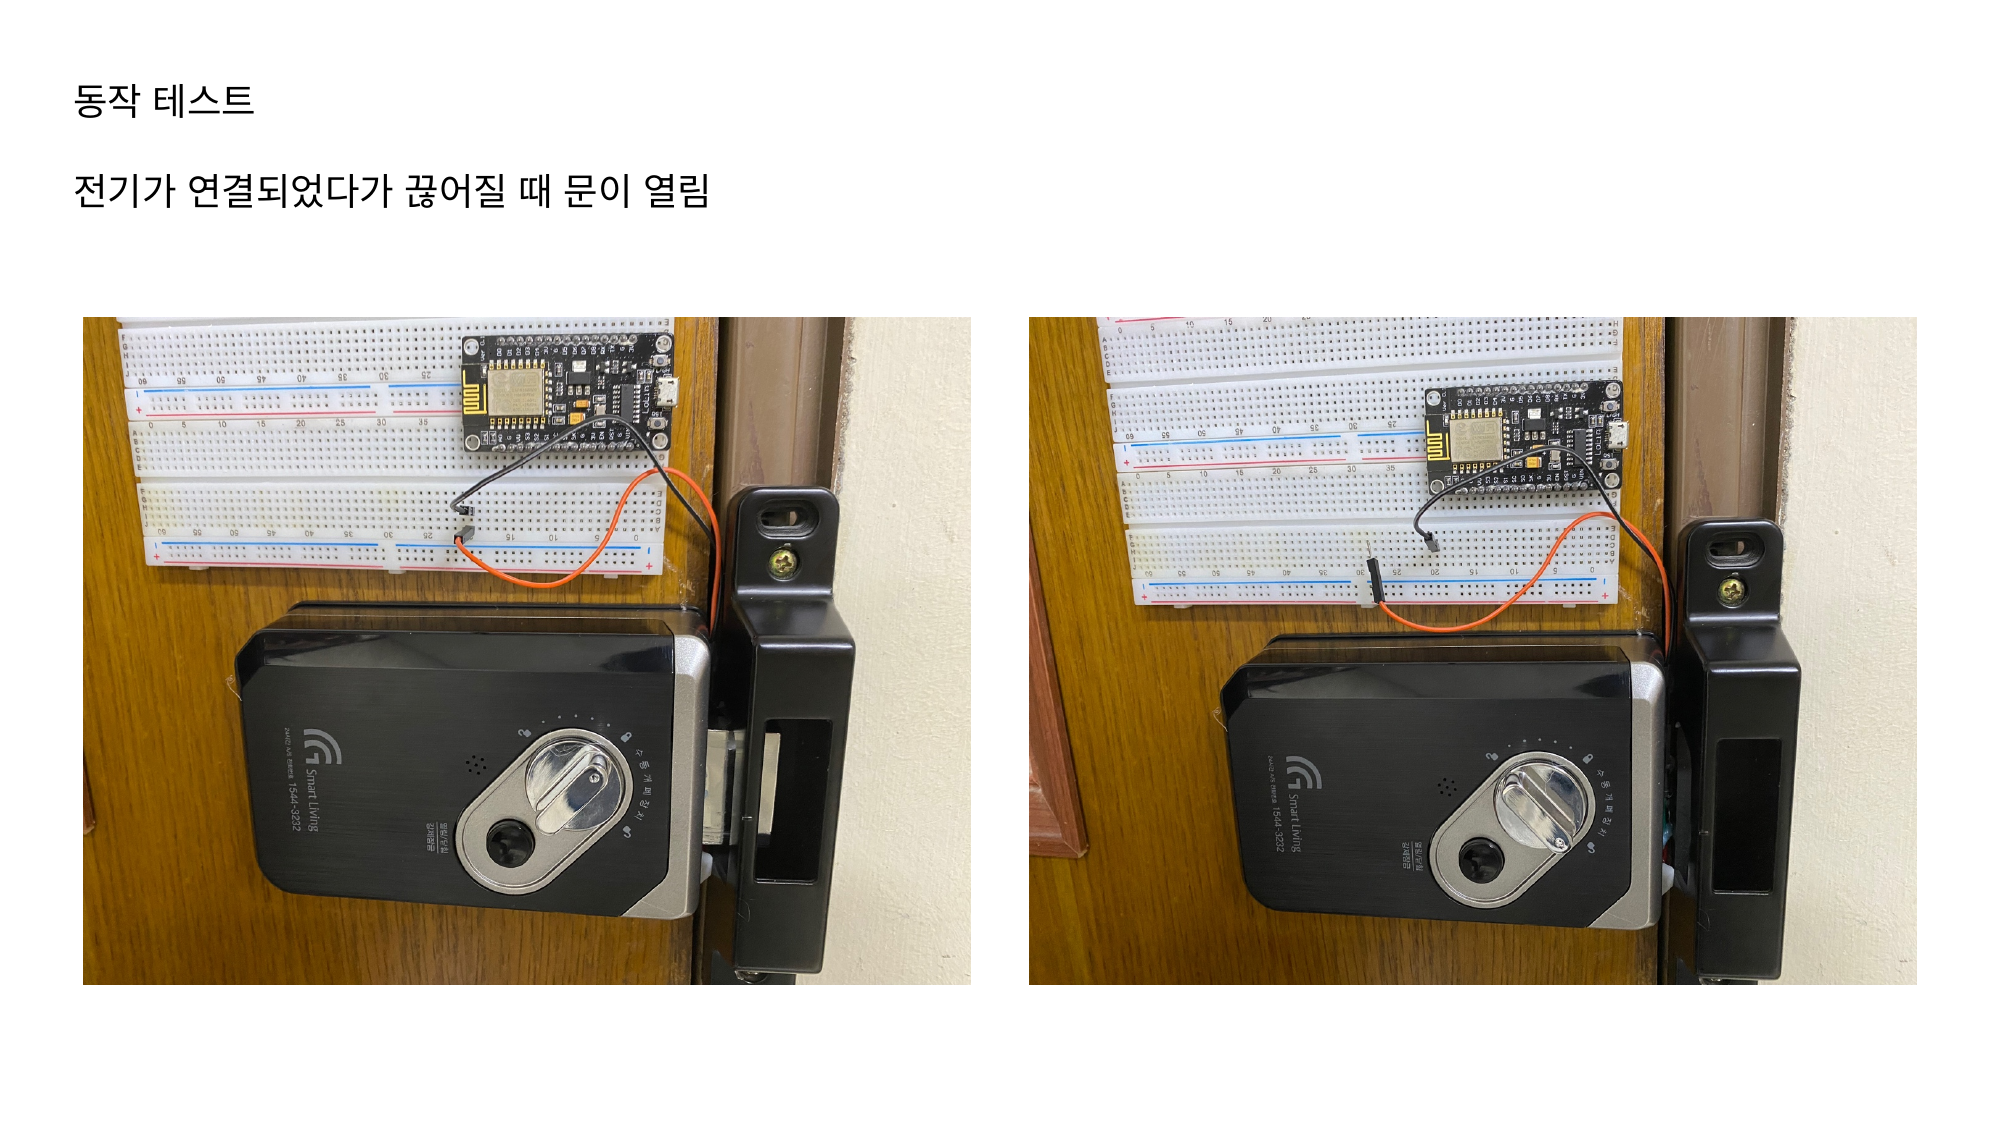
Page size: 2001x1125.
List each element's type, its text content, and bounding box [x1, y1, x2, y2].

picture [1029, 317, 1917, 985]
text_box 동작 테스트 전기가 연결되었다가 끊어질 때 문이 열림 [58, 70, 911, 221]
picture [82, 317, 971, 985]
